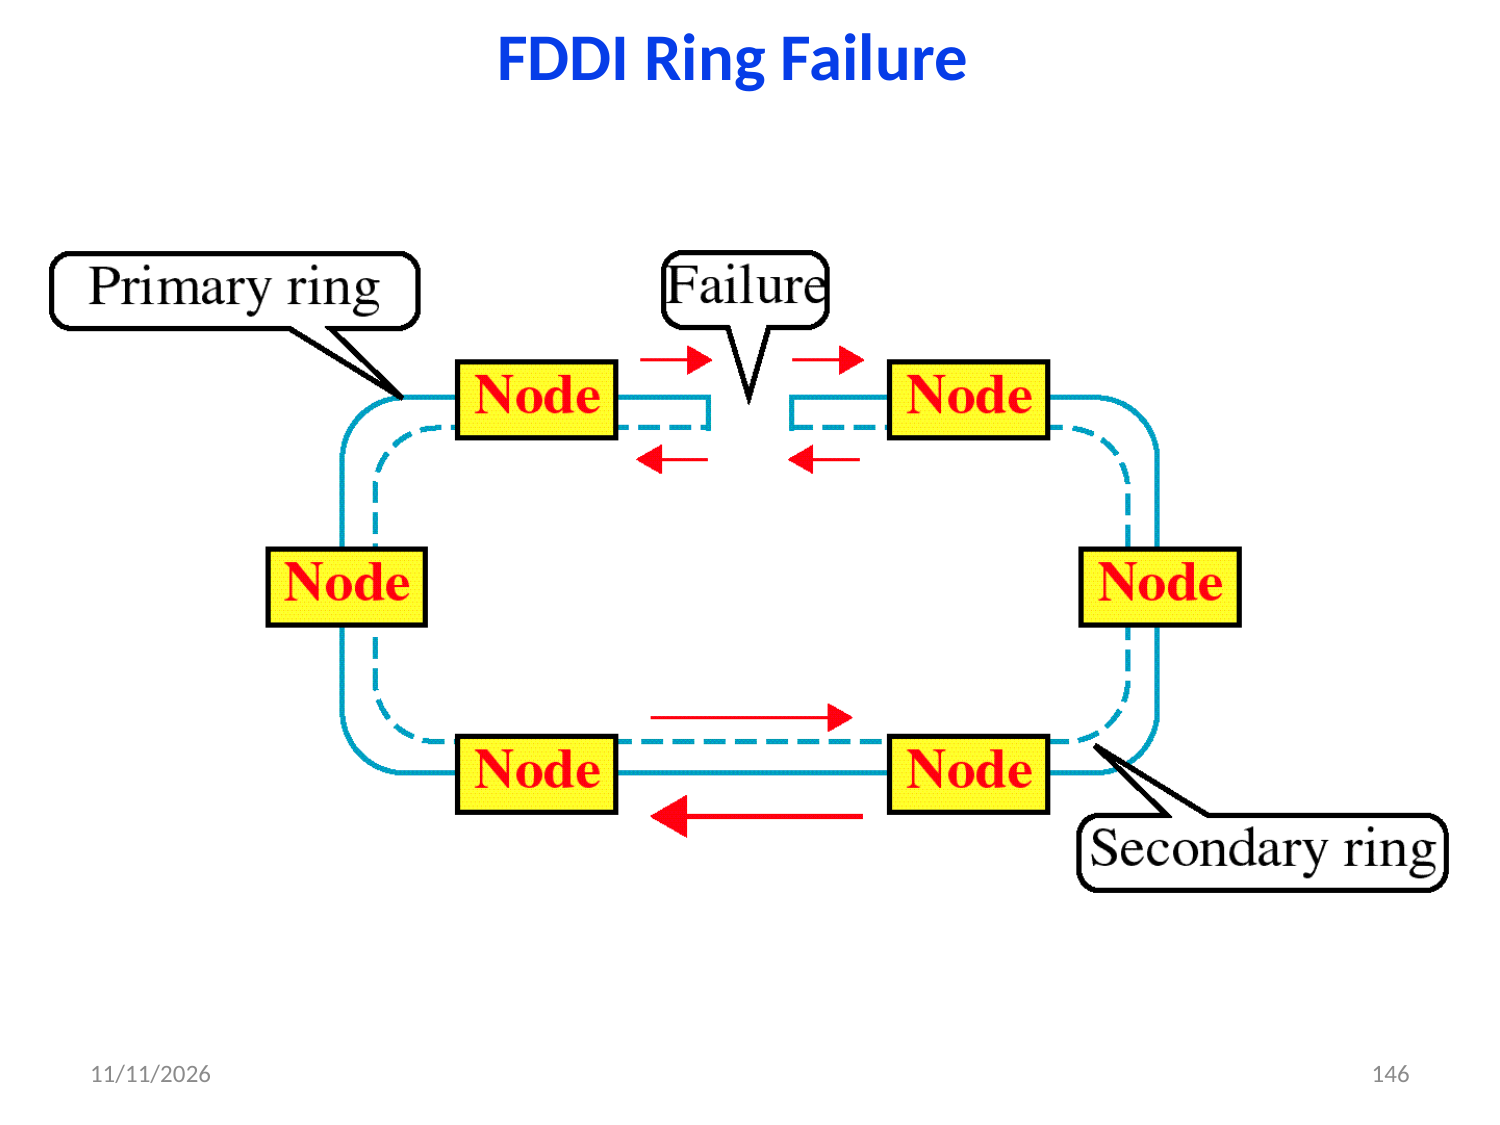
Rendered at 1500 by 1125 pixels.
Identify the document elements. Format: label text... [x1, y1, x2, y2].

text_box FDDI Ring Failure [482, 6, 984, 102]
picture [48, 249, 1449, 894]
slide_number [75, 1042, 425, 1103]
slide_number 146 [1074, 1042, 1425, 1103]
